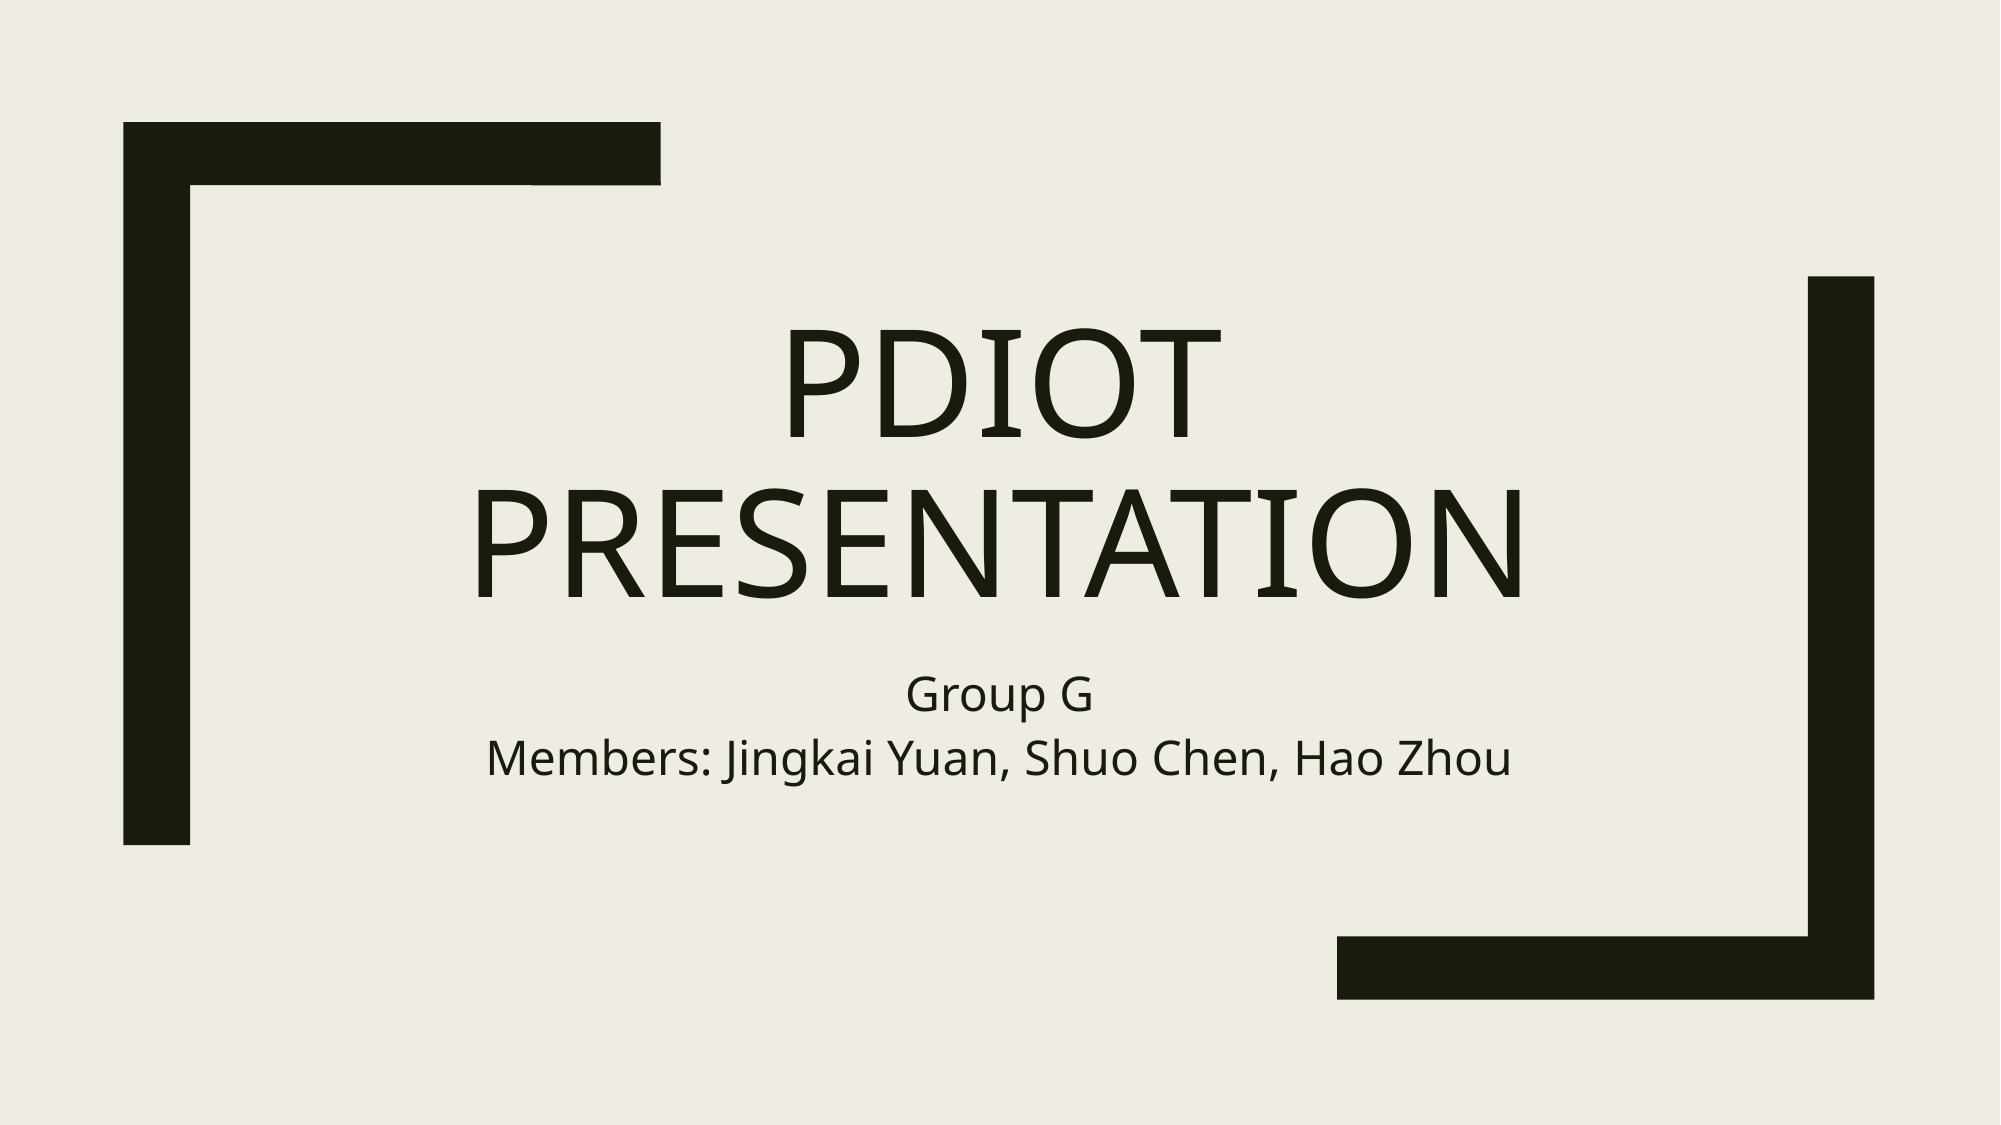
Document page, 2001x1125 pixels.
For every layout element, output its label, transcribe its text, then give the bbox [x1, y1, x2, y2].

title PDIOt PRESENTATION [314, 293, 1686, 638]
subtitle Group G Members: Jingkai Yuan, Shuo Chen, Hao Zhou [439, 649, 1561, 828]
